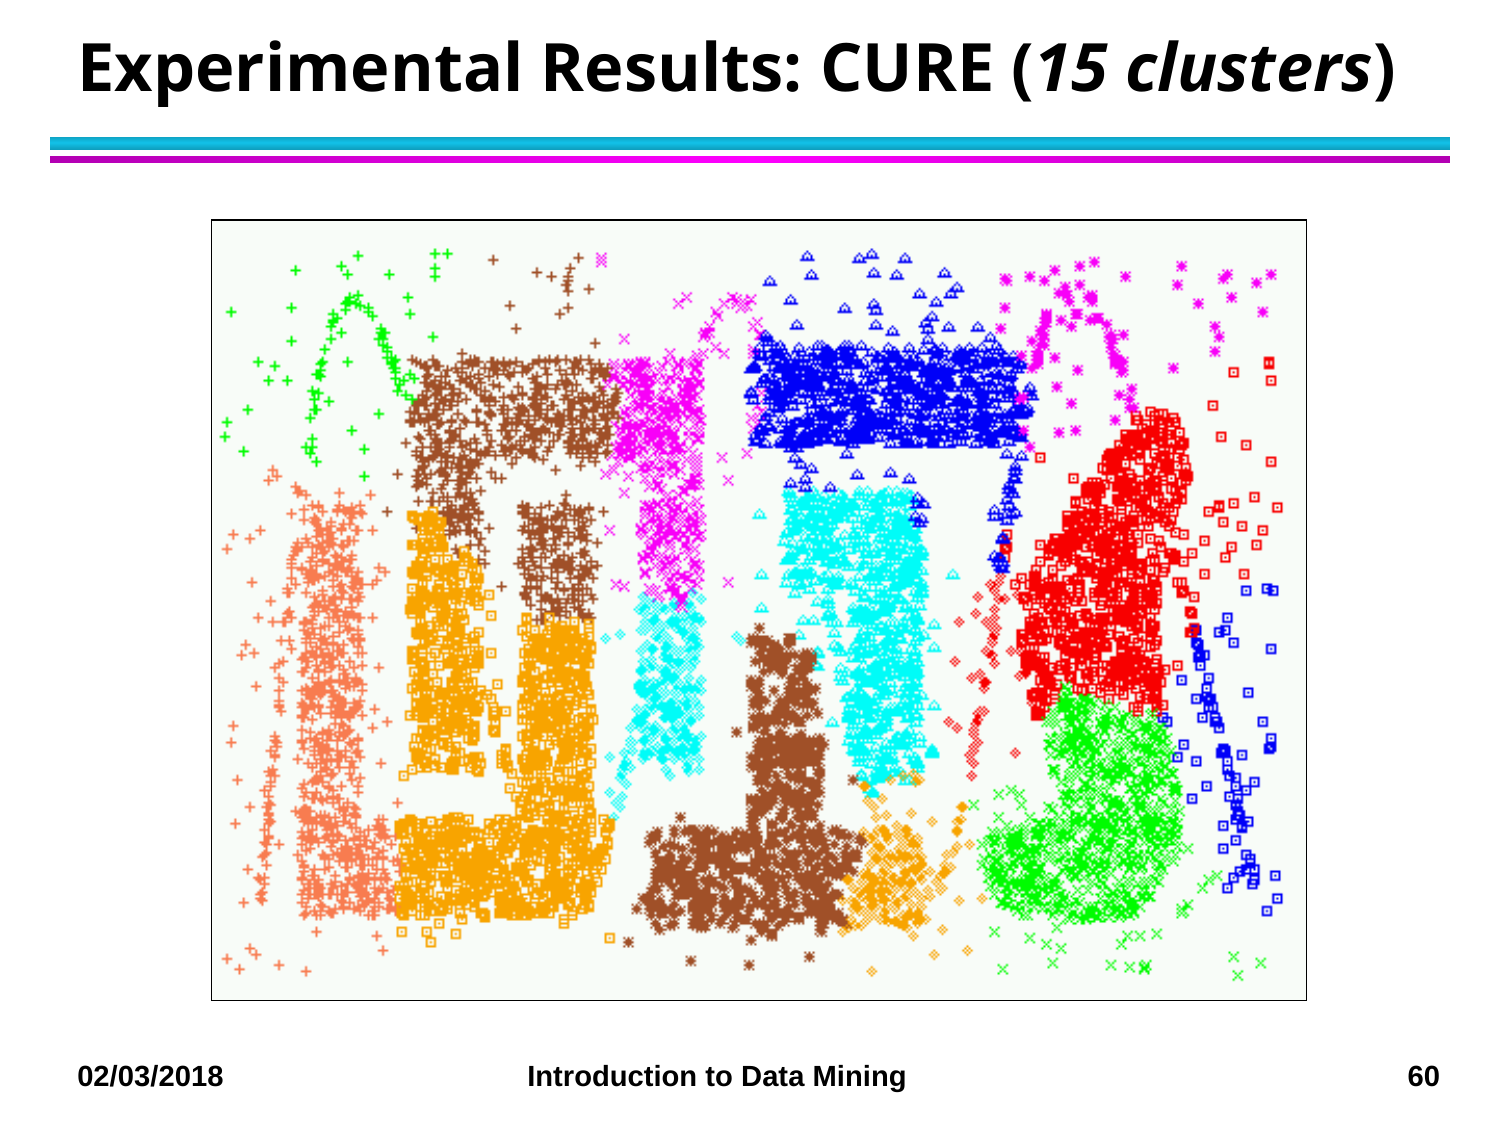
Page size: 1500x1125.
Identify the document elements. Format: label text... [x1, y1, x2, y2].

picture [212, 220, 1306, 1001]
title Experimental Results: CURE (15 clusters) [62, 24, 1475, 113]
